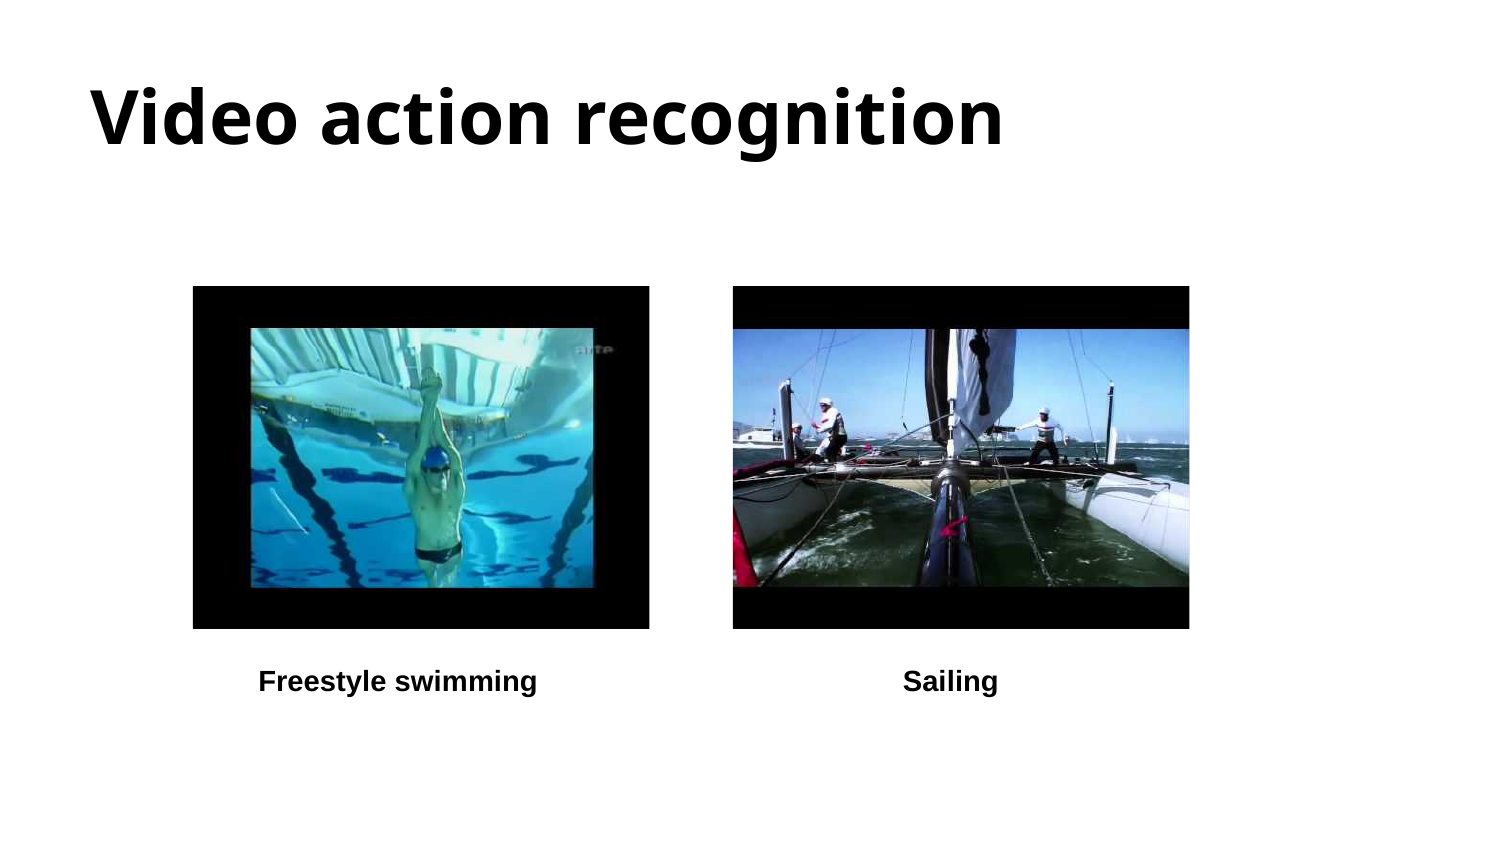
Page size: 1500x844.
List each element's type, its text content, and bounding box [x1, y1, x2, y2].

text_box [192, 286, 650, 629]
text_box Freestyle swimming [243, 647, 584, 723]
text_box Sailing [780, 647, 1122, 723]
text_box [732, 286, 1190, 629]
title Video action recognition [75, 33, 1425, 175]
